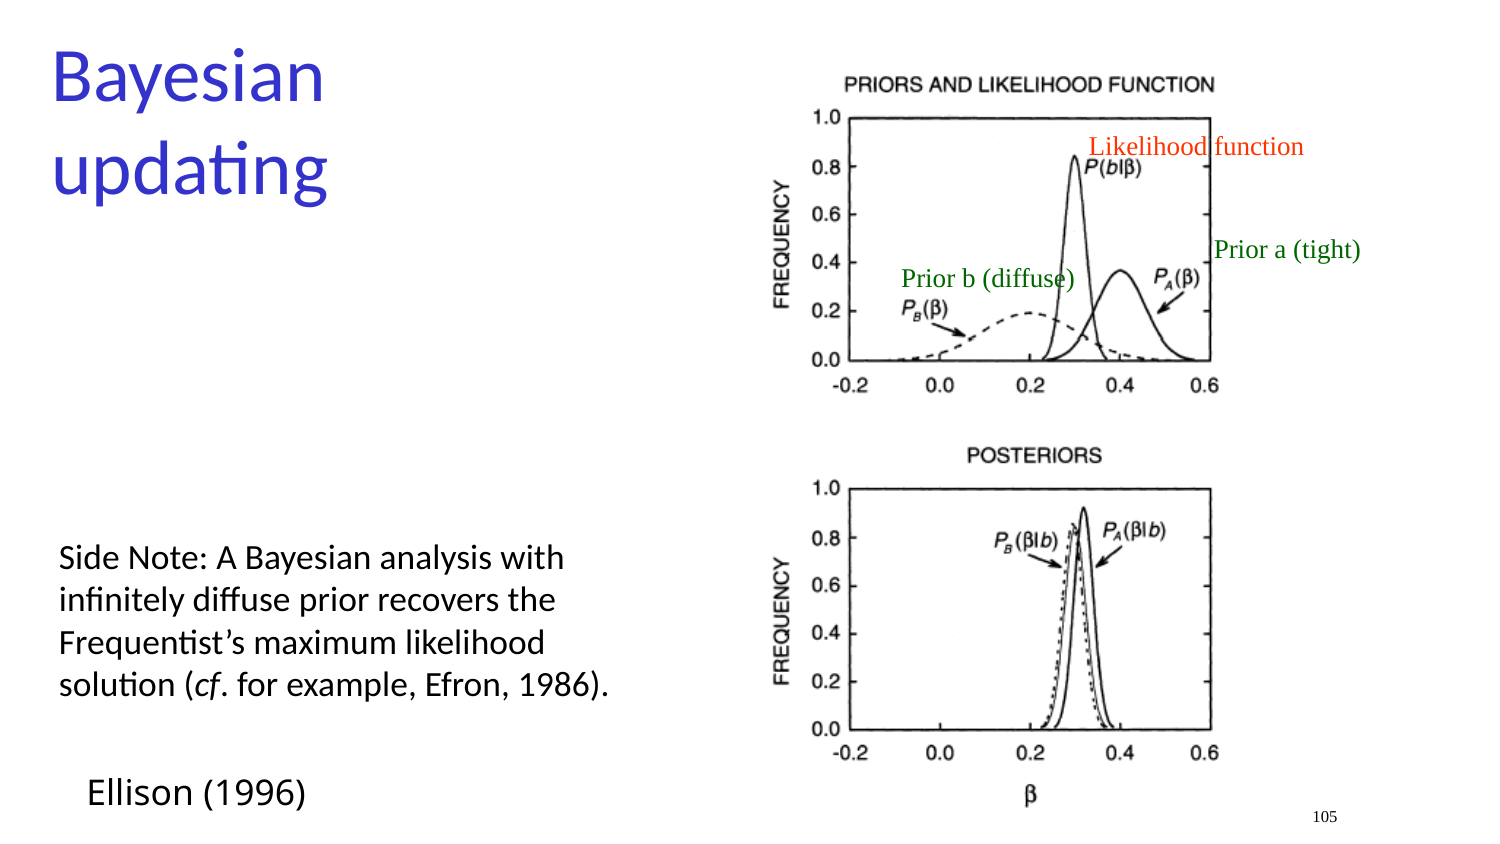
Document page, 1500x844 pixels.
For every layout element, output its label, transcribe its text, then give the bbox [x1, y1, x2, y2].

text_box Side Note: A Bayesian analysis with infinitely diffuse prior recovers the Frequentist’s maximum likelihood solution (cf. for example, Efron, 1986). [45, 527, 668, 731]
slide_number ‹#› [1149, 798, 1500, 844]
text_box Likelihood function [1234, 121, 1341, 160]
text_box Bayesian updating [37, 28, 625, 207]
text_box Ellison (1996) [72, 763, 350, 810]
picture [765, 55, 1229, 819]
text_box Prior a (tight) [1234, 225, 1392, 263]
